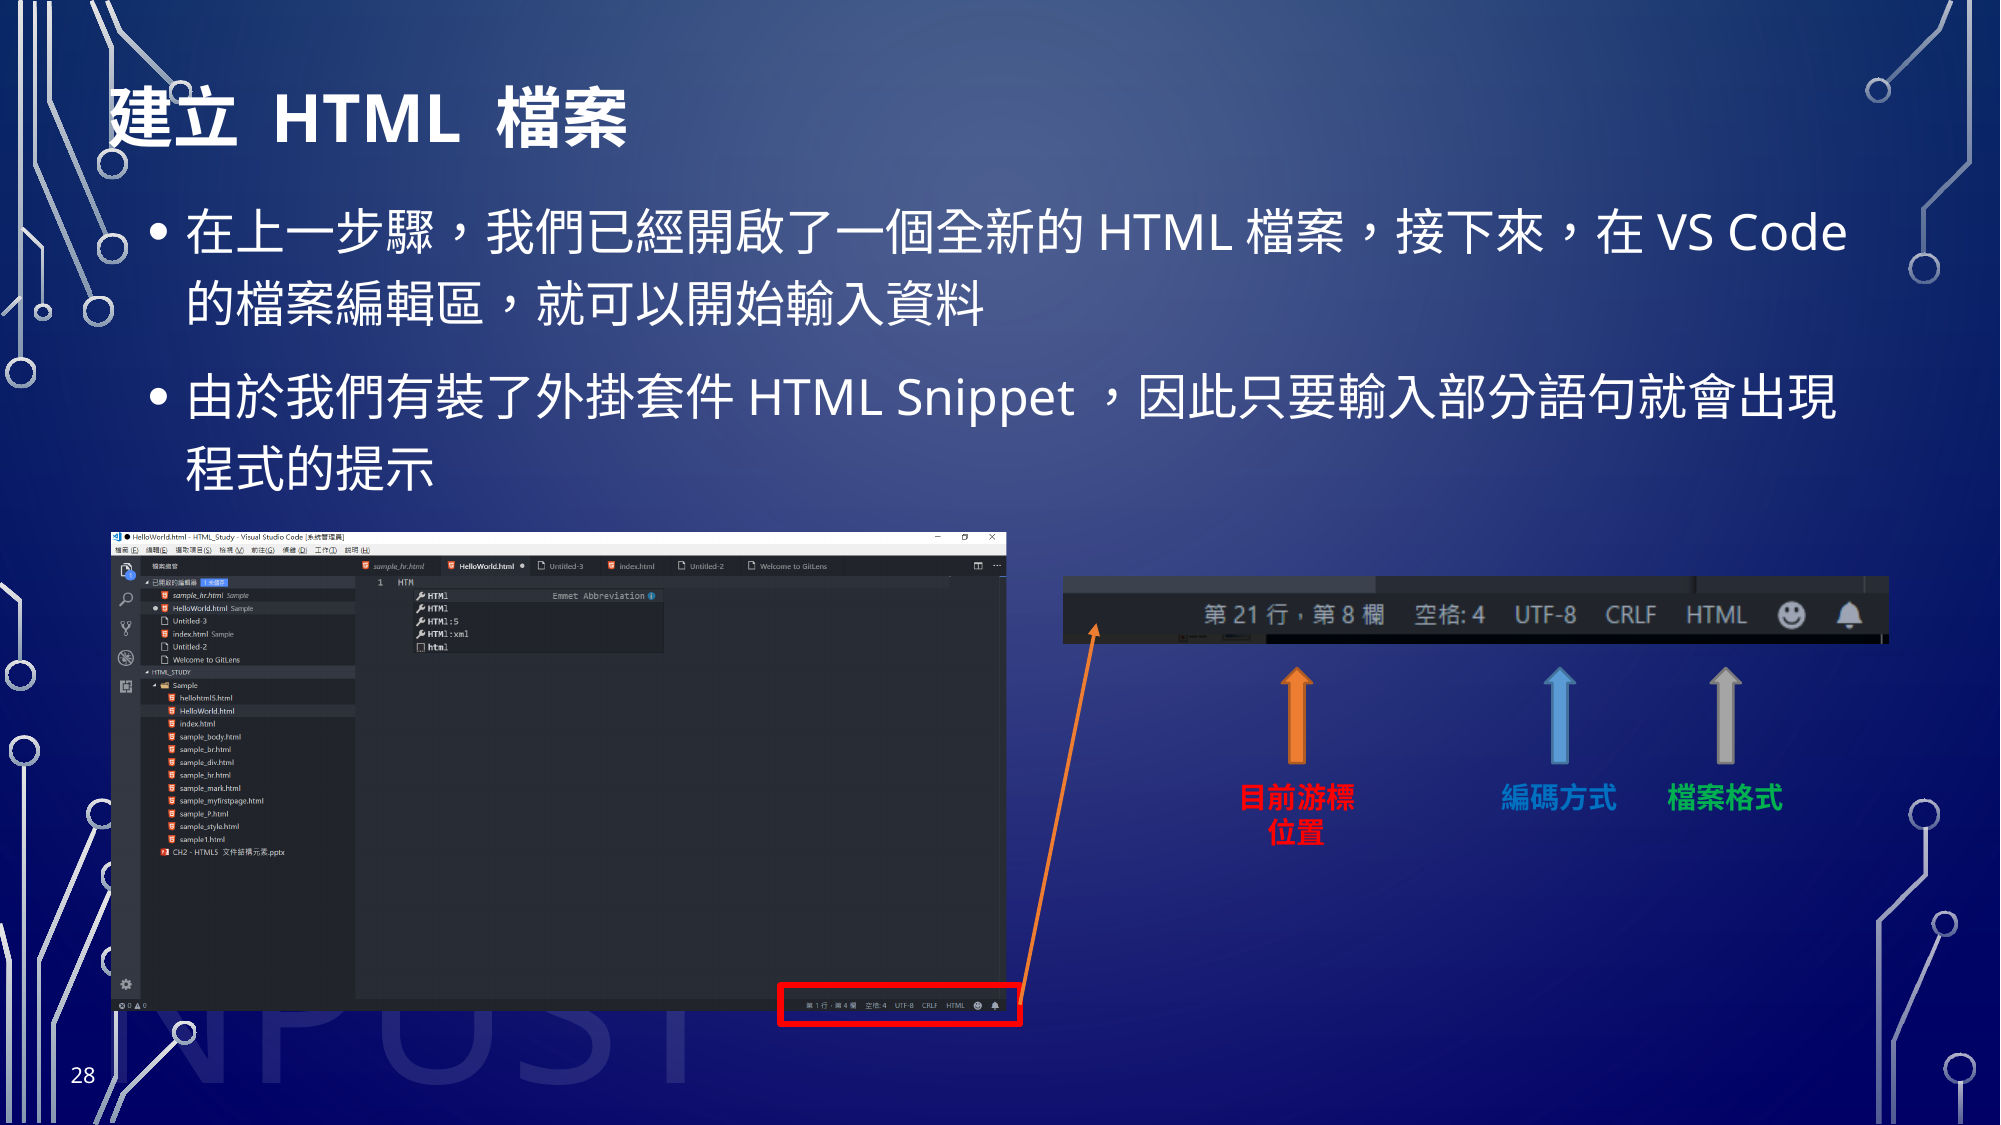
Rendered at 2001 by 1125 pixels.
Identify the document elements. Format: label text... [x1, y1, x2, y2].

text_box [779, 984, 1021, 1025]
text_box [1019, 622, 1097, 1005]
list 在上一步驟，我們已經開啟了一個全新的HTML檔案，接下來，在VS Code的檔案編輯區，就可以開始輸入資料 由於我們有裝了外掛套件HTML Snippet，因此只要輸入部分語句就會出現程式的提示 [132, 181, 1868, 890]
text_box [1651, 667, 1801, 823]
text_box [1485, 667, 1635, 823]
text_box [1222, 667, 1372, 858]
title 建立 HTML 檔案 [92, 28, 1908, 215]
slide_number 28 [0, 1046, 111, 1107]
picture [1063, 575, 1889, 644]
picture [110, 532, 1007, 1011]
